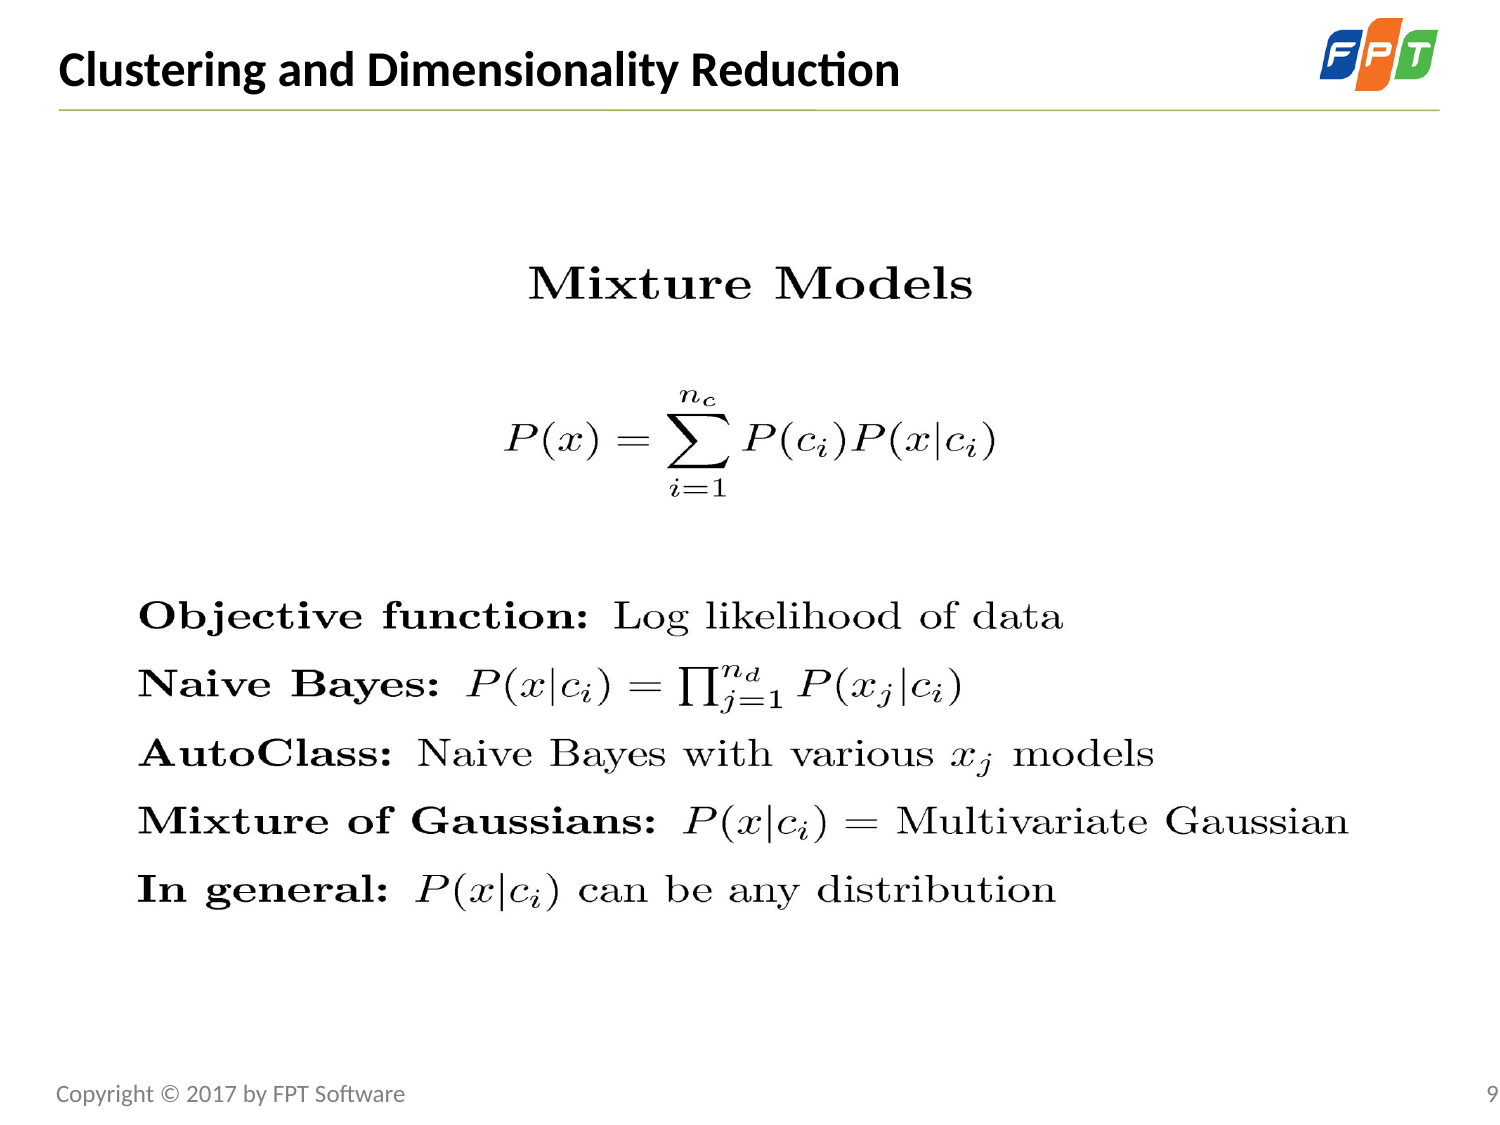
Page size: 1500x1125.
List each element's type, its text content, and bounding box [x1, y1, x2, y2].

picture [0, 116, 1500, 1071]
text_box Clustering and Dimensionality Reduction [58, 24, 1305, 109]
picture [1317, 16, 1439, 93]
